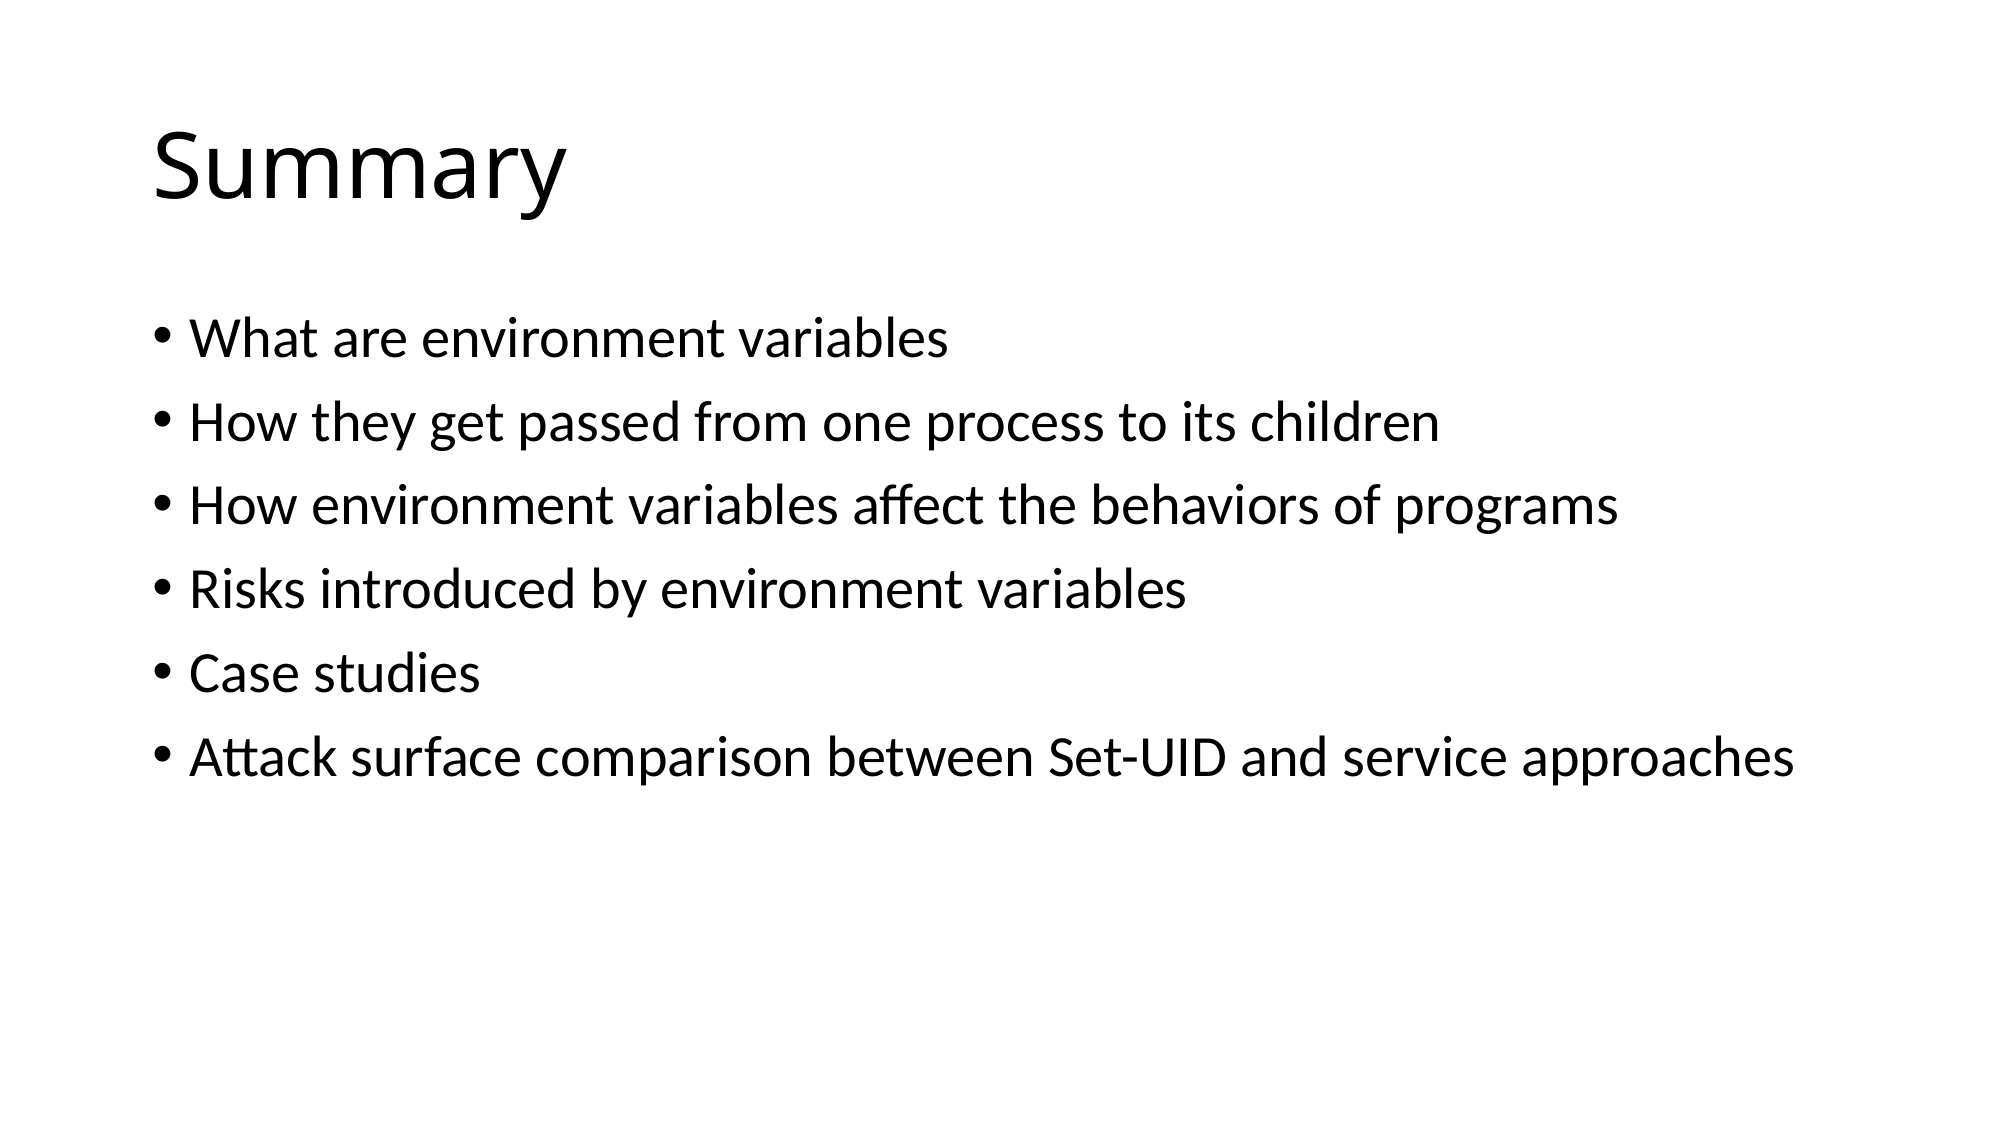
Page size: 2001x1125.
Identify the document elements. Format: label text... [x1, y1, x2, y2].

list What are environment variables How they get passed from one process to its children How environment variables affect the behaviors of programs Risks introduced by environment variables Case studies Attack surface comparison between Set-UID and service approaches [137, 299, 1863, 1014]
title Summary [137, 59, 1863, 278]
